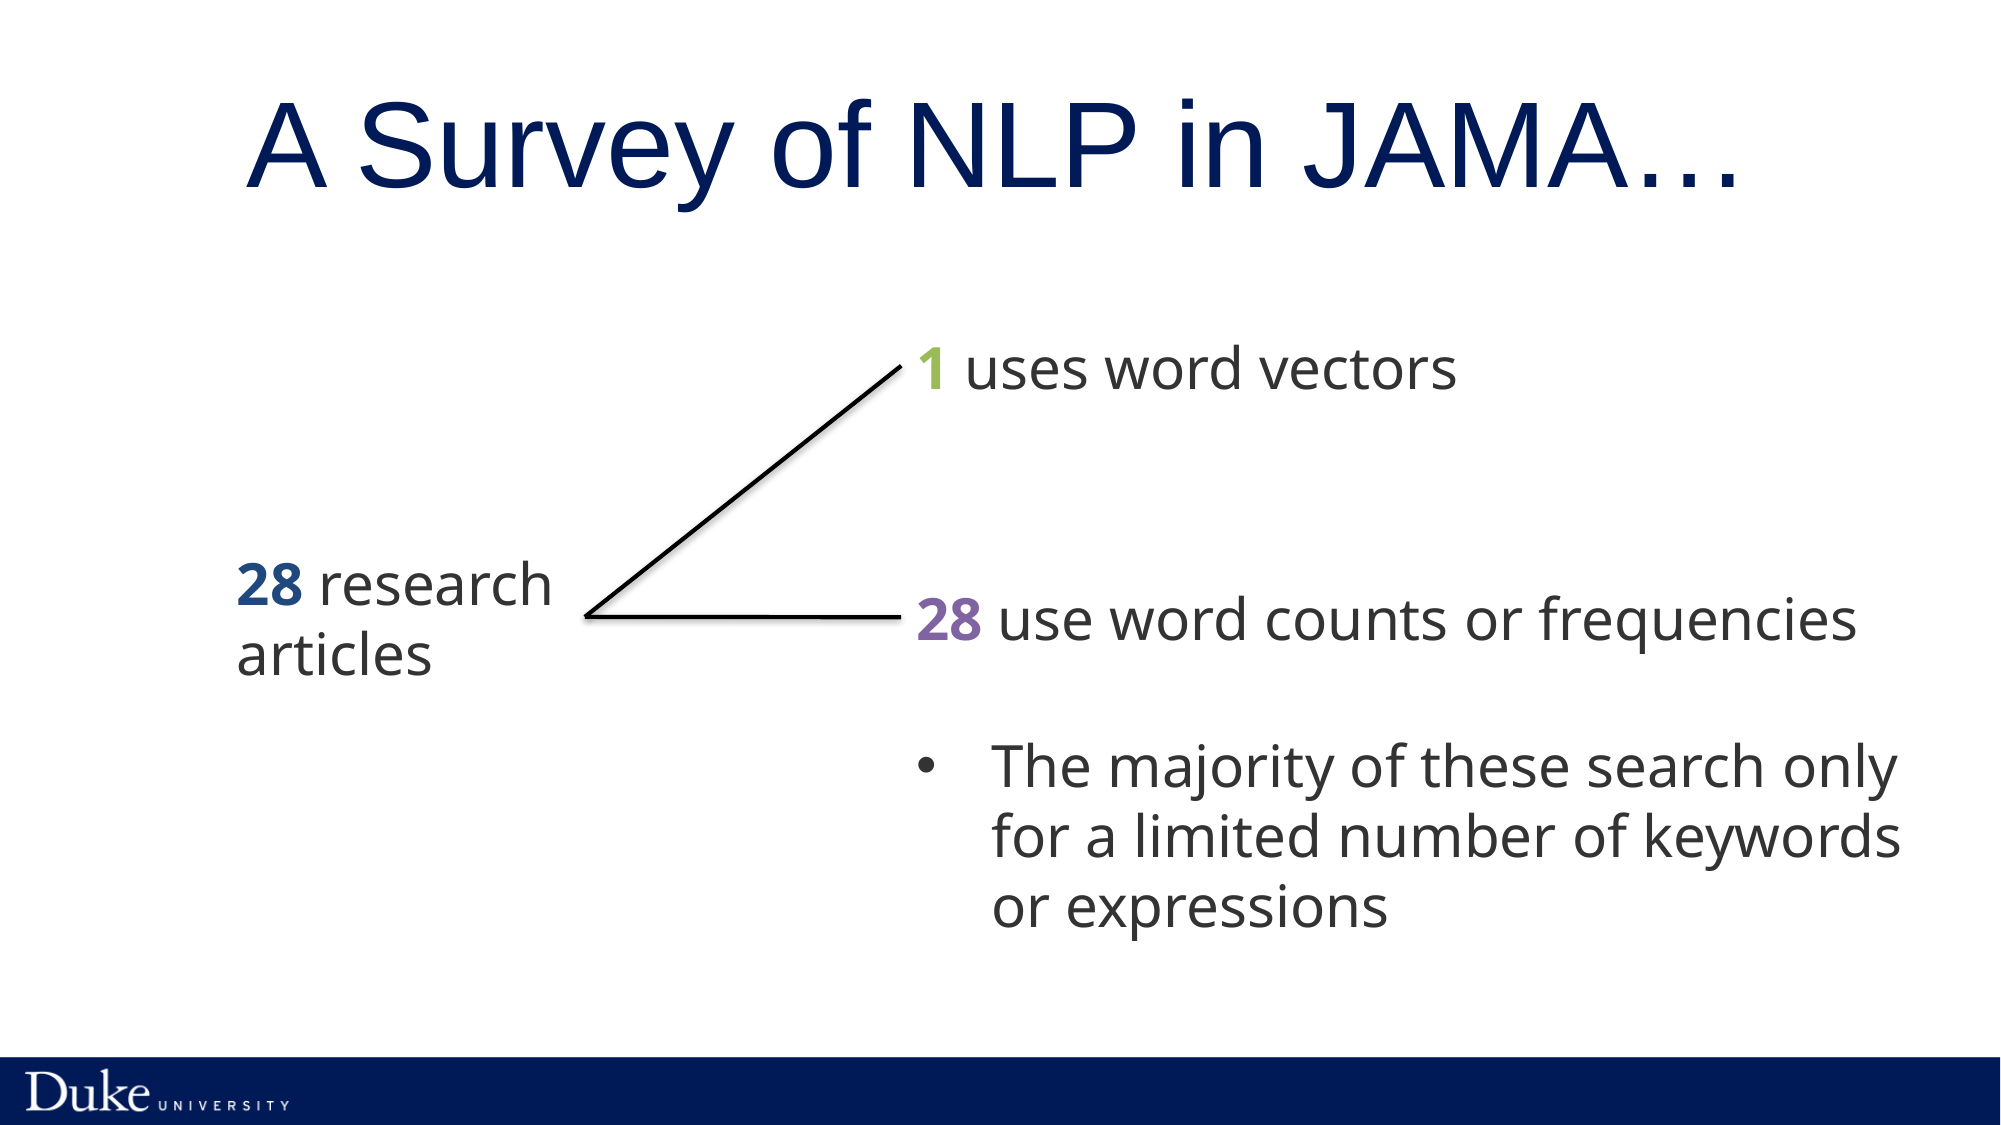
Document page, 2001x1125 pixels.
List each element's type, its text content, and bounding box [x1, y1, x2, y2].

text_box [582, 372, 902, 619]
text_box The majority of these search only for a limited number of keywords or expressions [901, 722, 1928, 947]
text_box 28 research articles [222, 539, 585, 695]
picture [0, 0, 2001, 1125]
title A Survey of NLP in JAMA… [99, 45, 1900, 233]
text_box 28 use word counts or frequencies [901, 574, 2000, 660]
text_box 1 uses word vectors [901, 323, 1831, 409]
